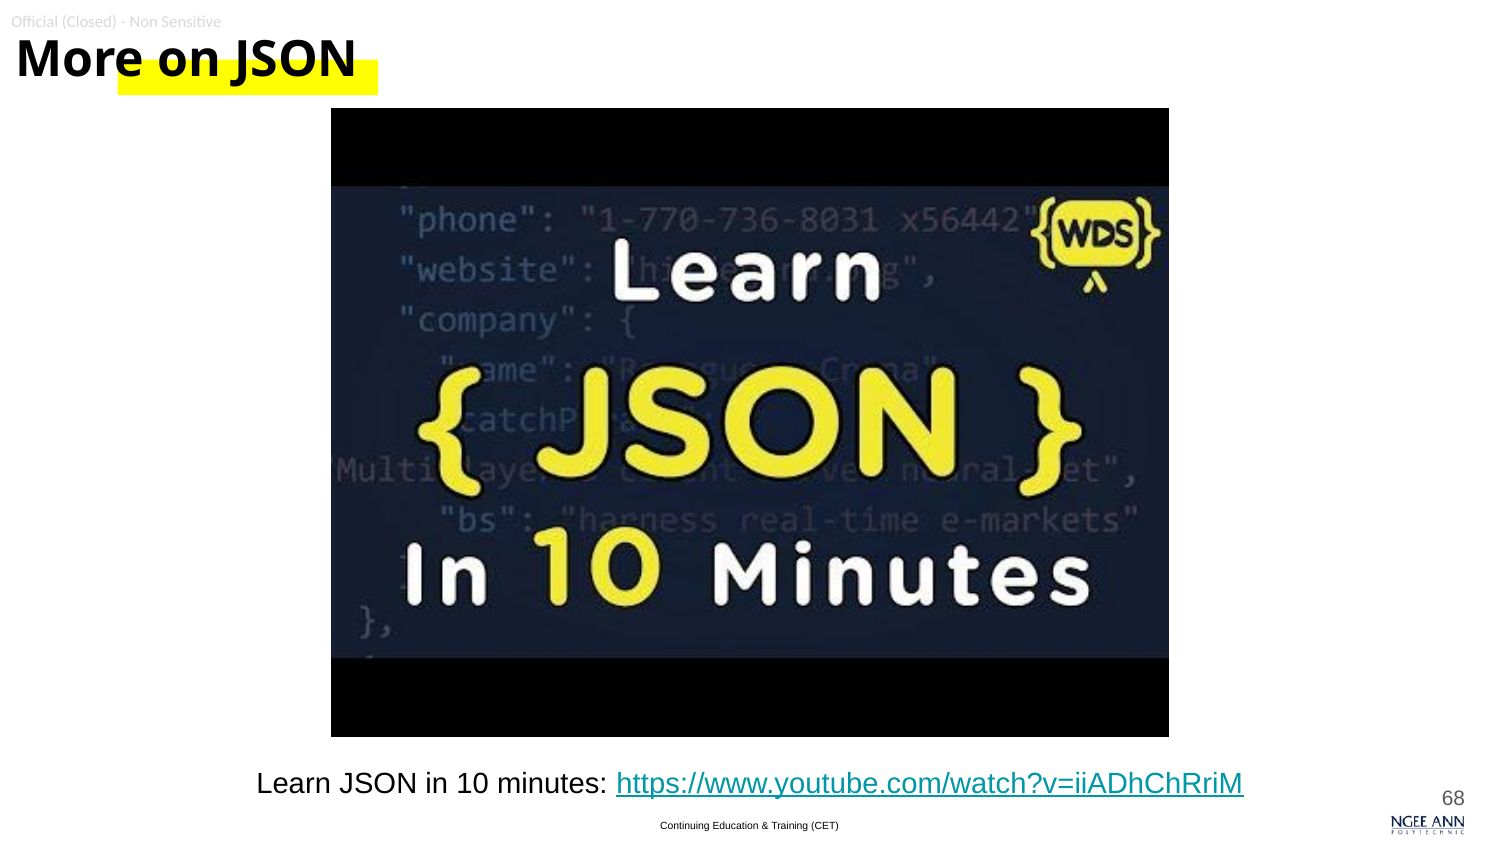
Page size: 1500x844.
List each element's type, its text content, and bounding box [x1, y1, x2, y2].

text_box More on JSON [3, 20, 552, 96]
slide_number ‹#› [1389, 764, 1480, 830]
text_box Official (Closed) - Non Sensitive [0, 0, 244, 35]
picture [330, 107, 1170, 737]
picture [1383, 811, 1471, 839]
text_box Learn JSON in 10 minutes: https://www.youtube.com/watch?v=iiADhChRriM [194, 749, 1306, 795]
text_box Continuing Education & Training (CET) [602, 813, 898, 839]
